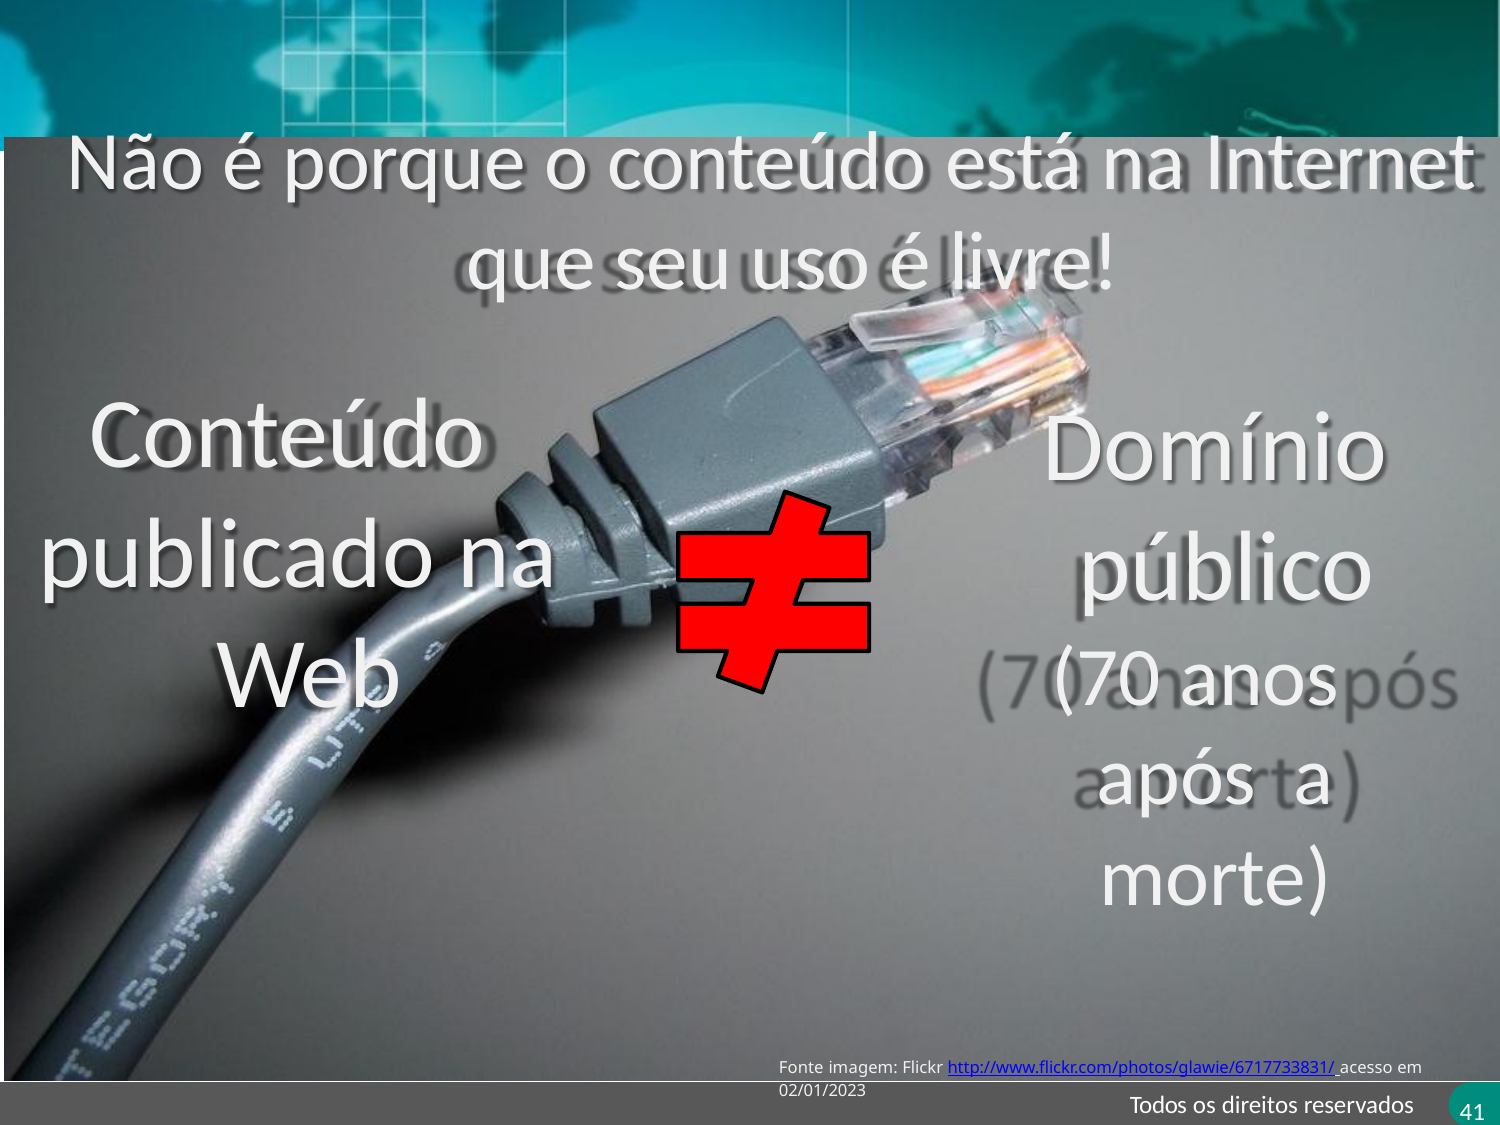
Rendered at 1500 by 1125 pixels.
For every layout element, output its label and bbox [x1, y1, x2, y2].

text_box [0, 341, 872, 802]
text_box [919, 354, 1500, 885]
text_box [0, 0, 1500, 1125]
